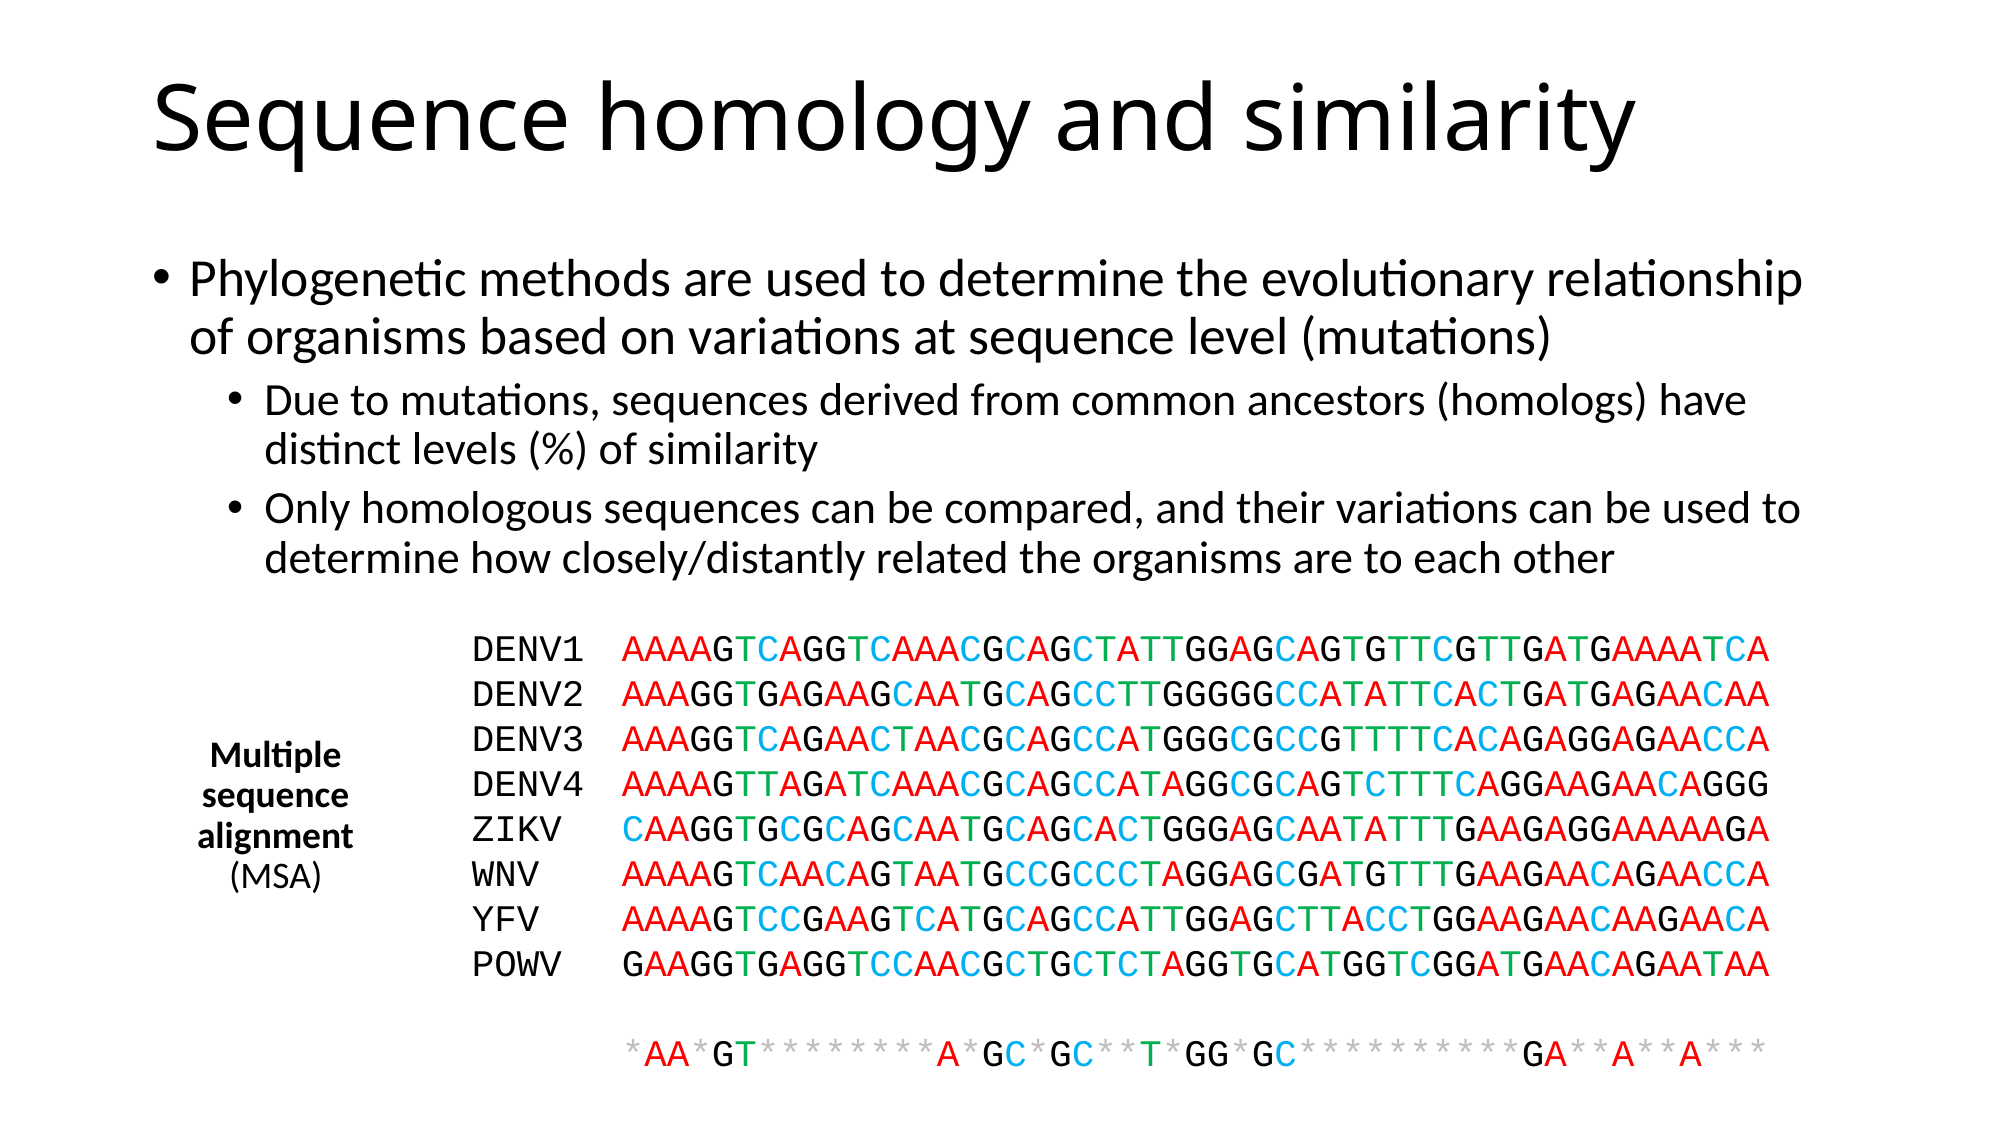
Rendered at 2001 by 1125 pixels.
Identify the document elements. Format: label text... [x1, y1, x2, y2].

list Phylogenetic methods are used to determine the evolutionary relationship of organisms based on variations at sequence level (mutations) Due to mutations, sequences derived from common ancestors (homologs) have distinct levels (%) of similarity Only homologous sequences can be compared, and their variations can be used to determine how closely/distantly related the organisms are to each other [137, 242, 1863, 597]
title Sequence homology and similarity [137, 11, 1863, 230]
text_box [183, 616, 1963, 1086]
